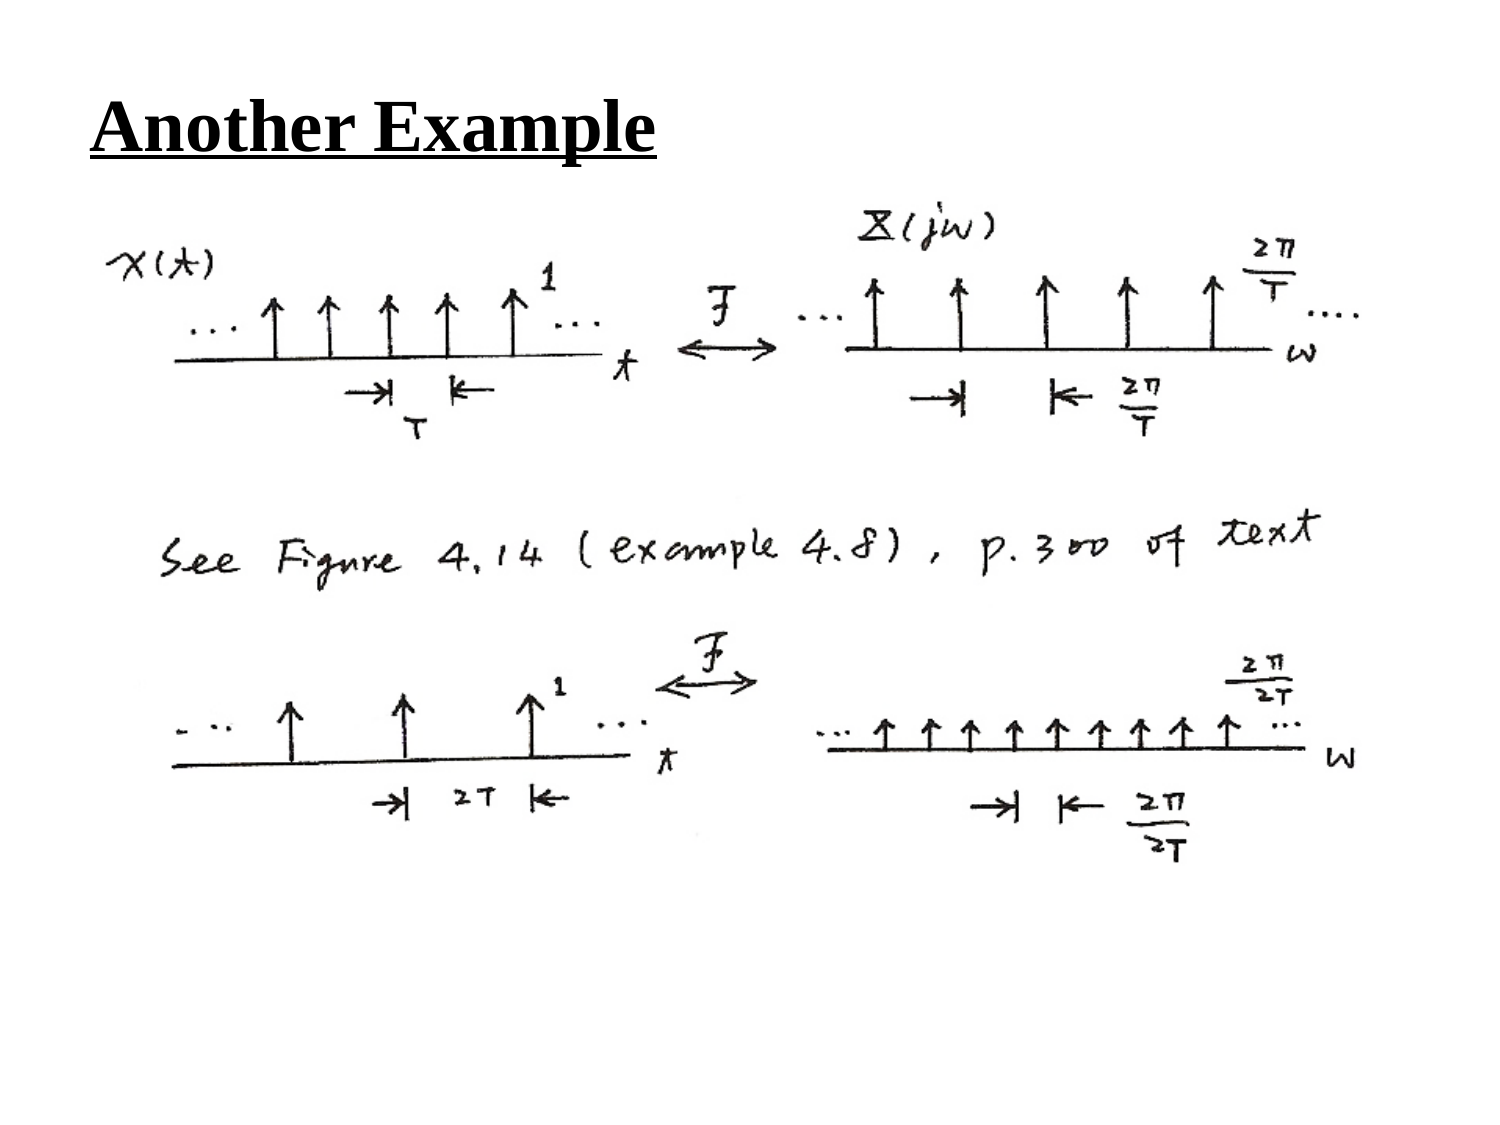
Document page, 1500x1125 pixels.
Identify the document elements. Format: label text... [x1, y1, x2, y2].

picture [100, 196, 1365, 879]
text_box Another Example [0, 23, 1500, 174]
